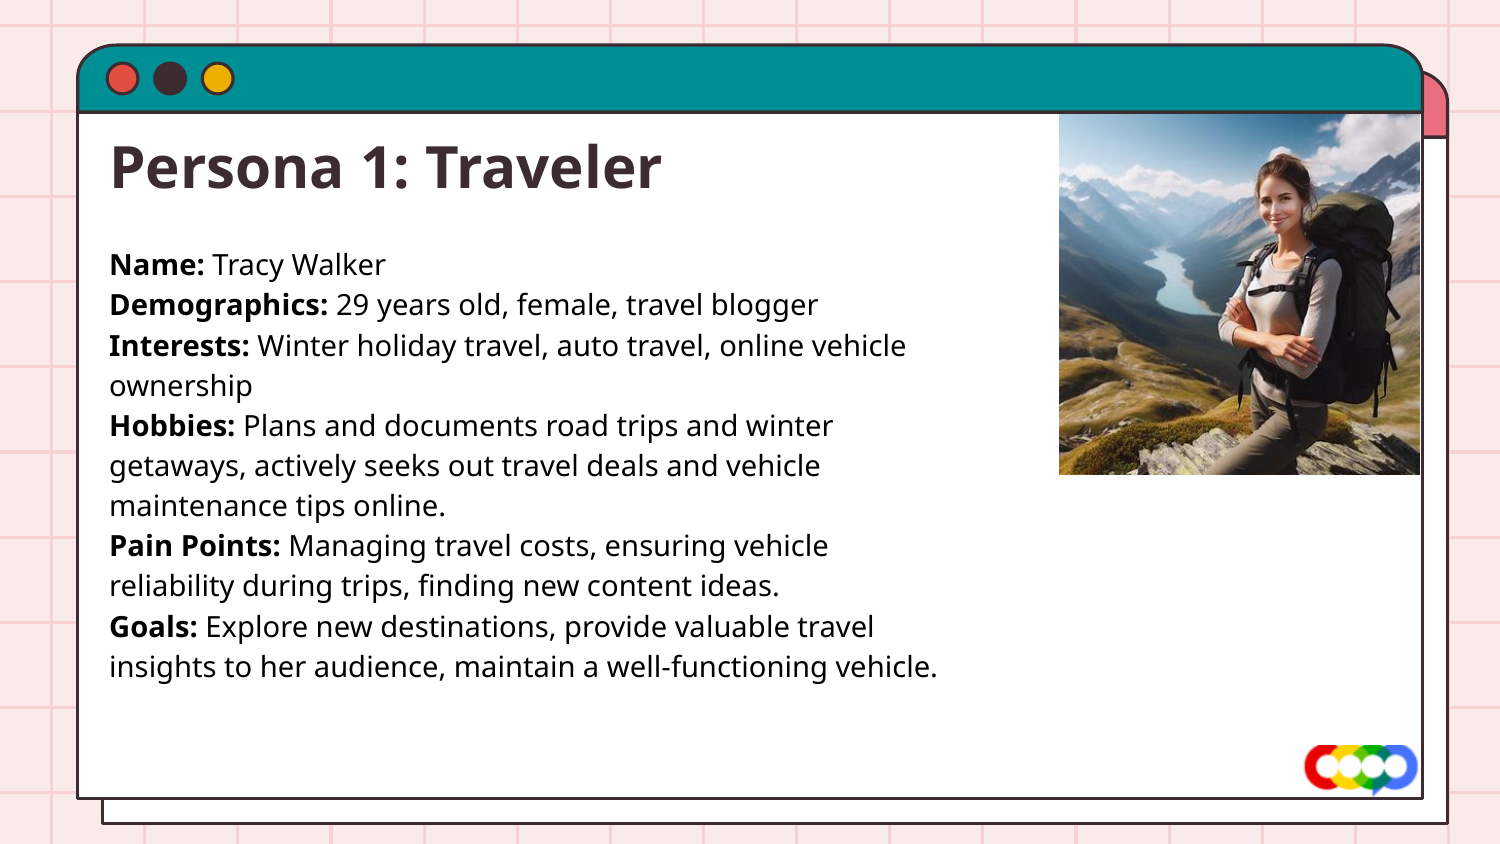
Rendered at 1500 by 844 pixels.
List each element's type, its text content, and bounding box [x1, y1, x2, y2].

subtitle Name: Tracy Walker Demographics: 29 years old, female, travel blogger Interests: Winter holiday travel, auto travel, online vehicle ownership Hobbies: Plans and documents road trips and winter getaways, actively seeks out travel deals and vehicle maintenance tips online. Pain Points: Managing travel costs, ensuring vehicle reliability during trips, finding new content ideas. Goals: Explore new destinations, provide valuable travel insights to her audience, maintain a well-functioning vehicle. [94, 226, 978, 678]
title Persona 1: Traveler [94, 114, 1027, 282]
picture [1059, 114, 1420, 476]
picture [1298, 745, 1421, 798]
